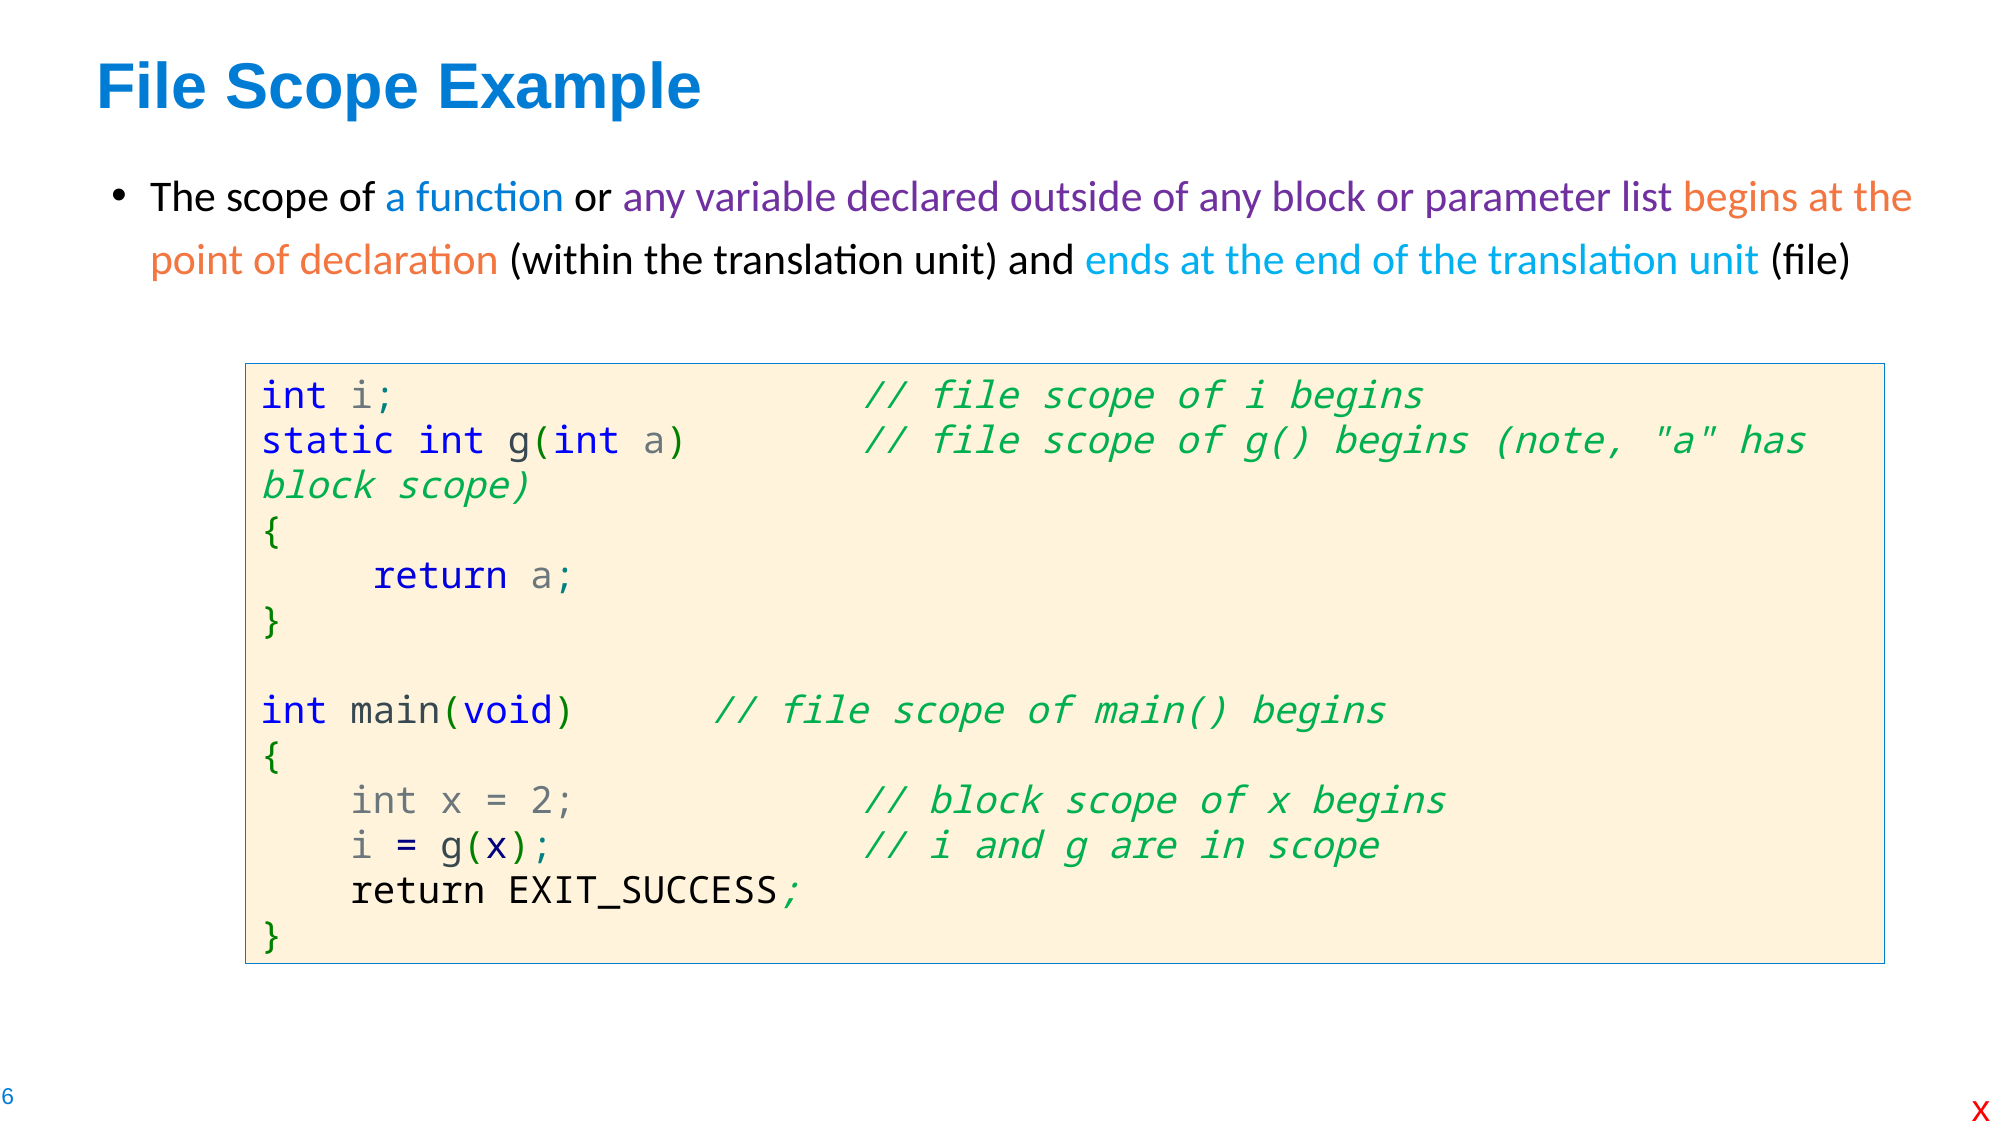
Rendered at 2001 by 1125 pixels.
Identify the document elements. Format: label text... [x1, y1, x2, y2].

list The scope of a function or any variable declared outside of any block or parameter list begins at the point of declaration (within the translation unit) and ends at the end of the translation unit (file) [96, 149, 1956, 313]
text_box x [1956, 1076, 2000, 1125]
text_box int i; // file scope of i begins static int g(int a) // file scope of g() begins (note, "a" has block scope) { return a; } int main(void) // file scope of main() begins { int x = 2; // block scope of x begins i = g(x); // i and g are in scope return EXIT_SUCCESS; } [245, 363, 1885, 964]
title File Scope Example [81, 13, 1807, 131]
